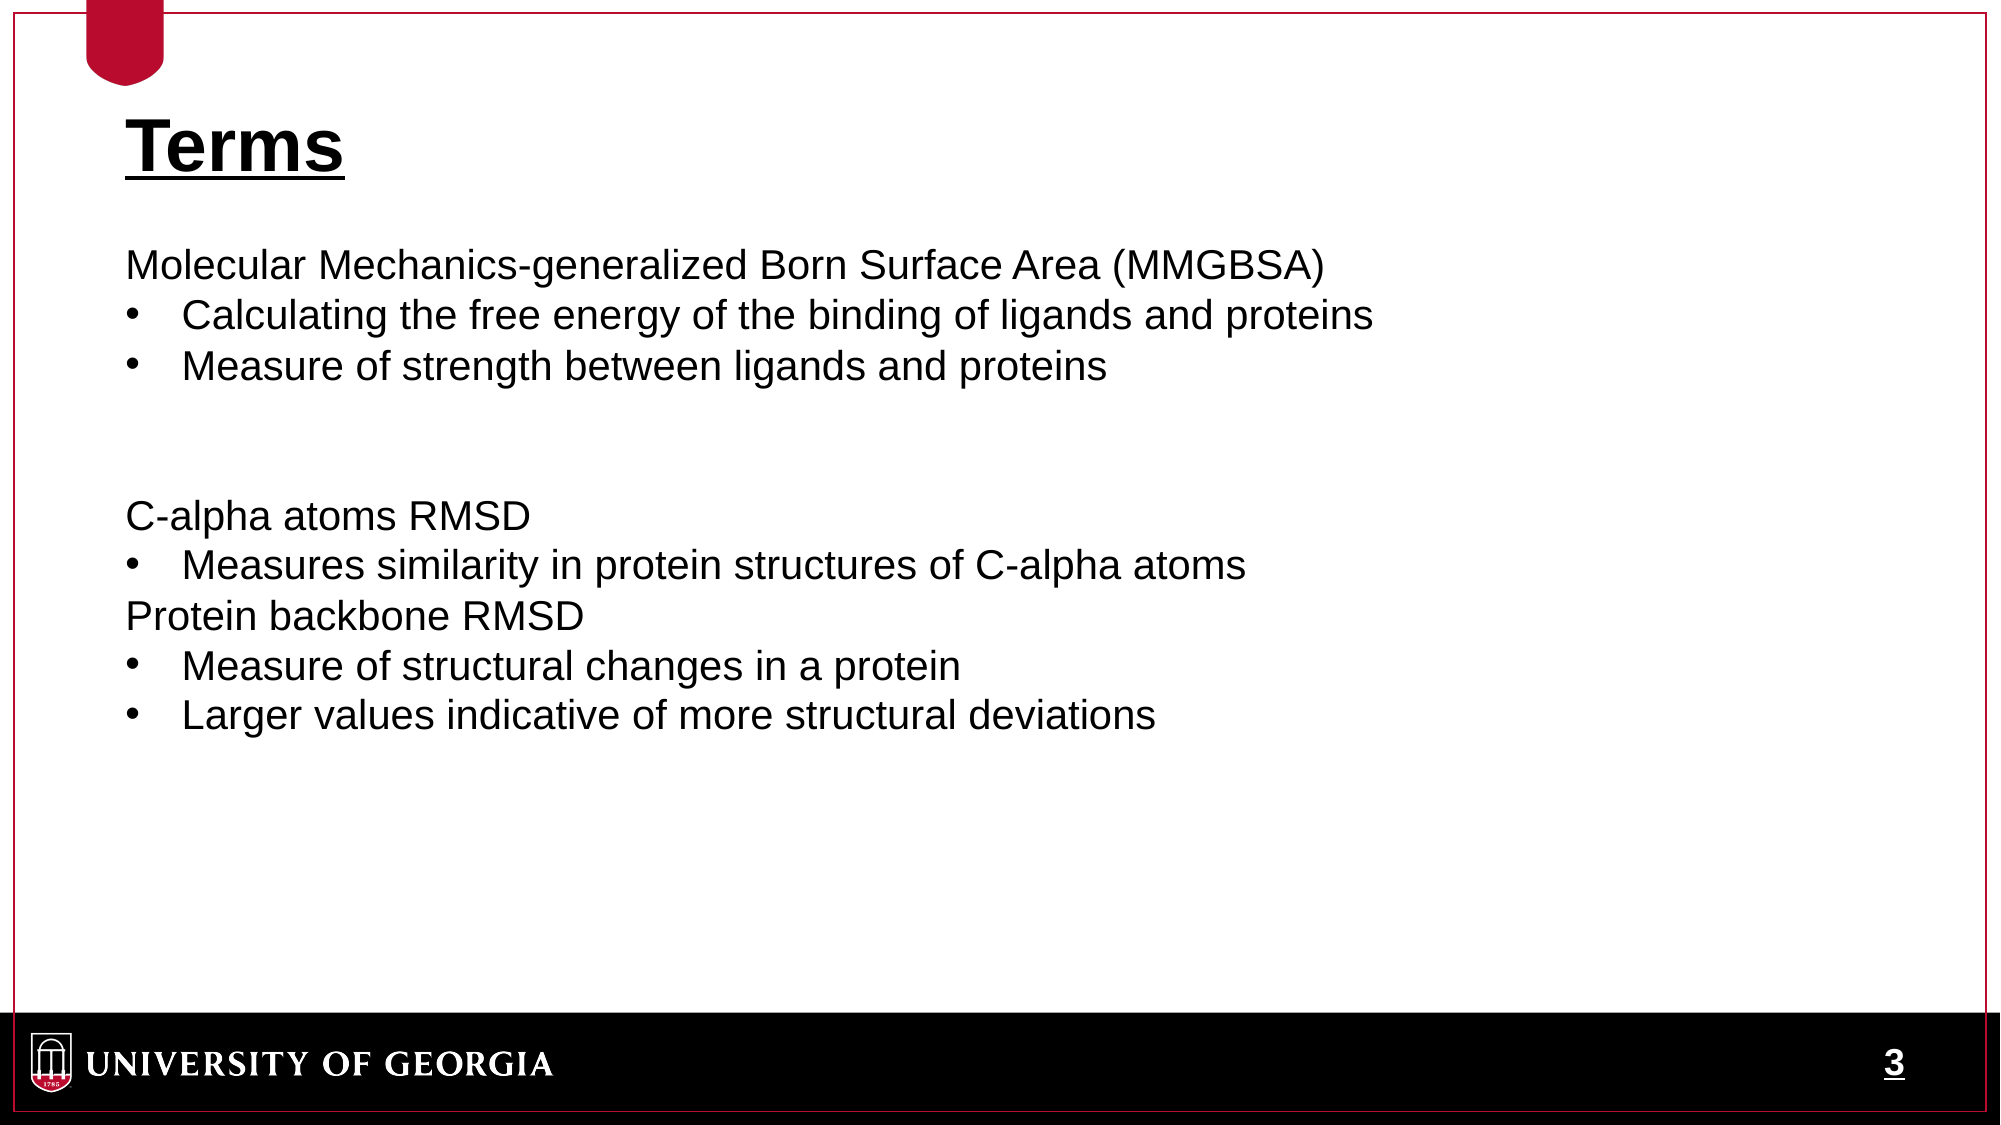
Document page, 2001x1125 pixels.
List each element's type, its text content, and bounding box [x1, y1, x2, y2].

picture [15, 975, 582, 1111]
list Molecular Mechanics-generalized Born Surface Area (MMGBSA) Calculating the free energy of the binding of ligands and proteins Measure of strength between ligands and proteins C-alpha atoms RMSD Measures similarity in protein structures of C-alpha atoms Protein backbone RMSD Measure of structural changes in a protein Larger values indicative of more structural deviations [110, 230, 1901, 953]
picture [0, 975, 582, 1125]
list Terms [110, 89, 1901, 201]
